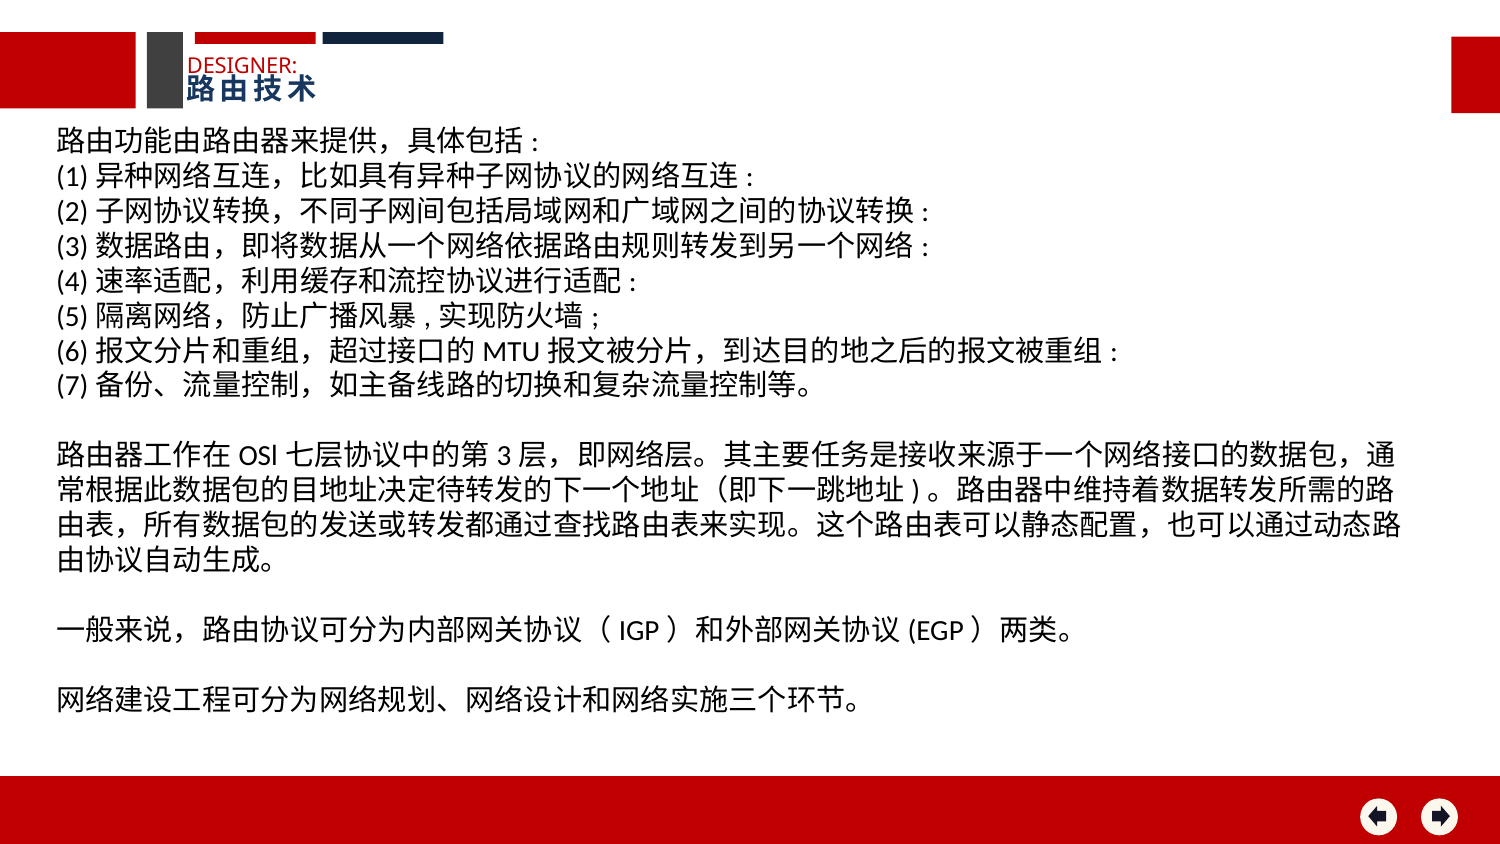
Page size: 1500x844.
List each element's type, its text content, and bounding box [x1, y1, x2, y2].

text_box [194, 31, 444, 45]
text_box 路由功能由路由器来提供，具体包括: (1)异种网络互连，比如具有异种子网协议的网络互连: (2)子网协议转换，不同子网间包括局域网和广域网之间的协议转换: (3)数据路由，即将数据从一个网络依据路由规则转发到另一个网络: (4)速率适配，利用缓存和流控协议进行适配: (5)隔离网络，防止广播风暴,实现防火墙; (6)报文分片和重组，超过接口的MTU报文被分片，到达目的地之后的报文被重组: (7)备份、流量控制，如主备线路的切换和复杂流量控制等。 路由器工作在OSl七层协议中的第3层，即网络层。其主要任务是接收来源于一个网络接口的数据包，通常根据此数据包的目地址决定待转发的下一个地址（即下一跳地址)。路由器中维持着数据转发所需的路由表，所有数据包的发送或转发都通过查找路由表来实现。这个路由表可以静态配置，也可以通过动态路由协议自动生成。 一般来说，路由协议可分为内部网关协议（IGP）和外部网关协议(EGP）两类。 网络建设工程可分为网络规划、网络设计和网络实施三个环节。 [41, 114, 1418, 724]
text_box DESIGNER: [172, 43, 313, 63]
text_box 路由技术 [171, 63, 922, 114]
